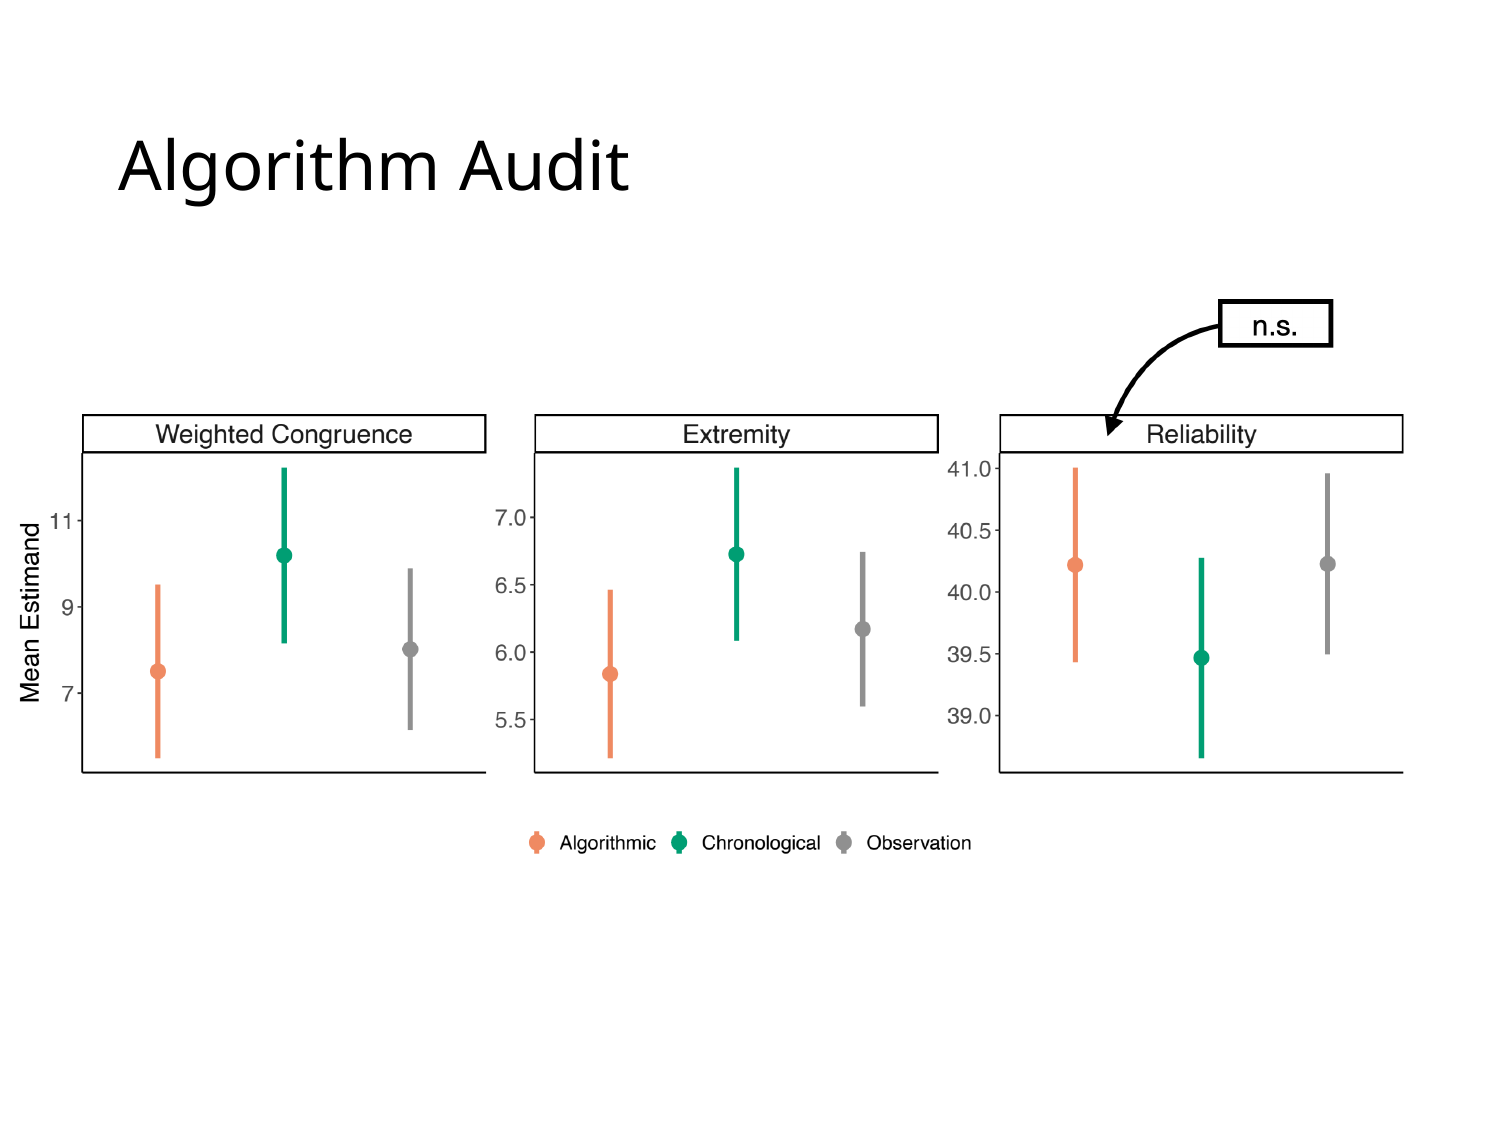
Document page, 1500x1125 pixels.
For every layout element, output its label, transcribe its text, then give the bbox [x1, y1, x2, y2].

title Algorithm Audit [103, 59, 1397, 278]
picture [1103, 297, 1334, 438]
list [10, 404, 1412, 873]
